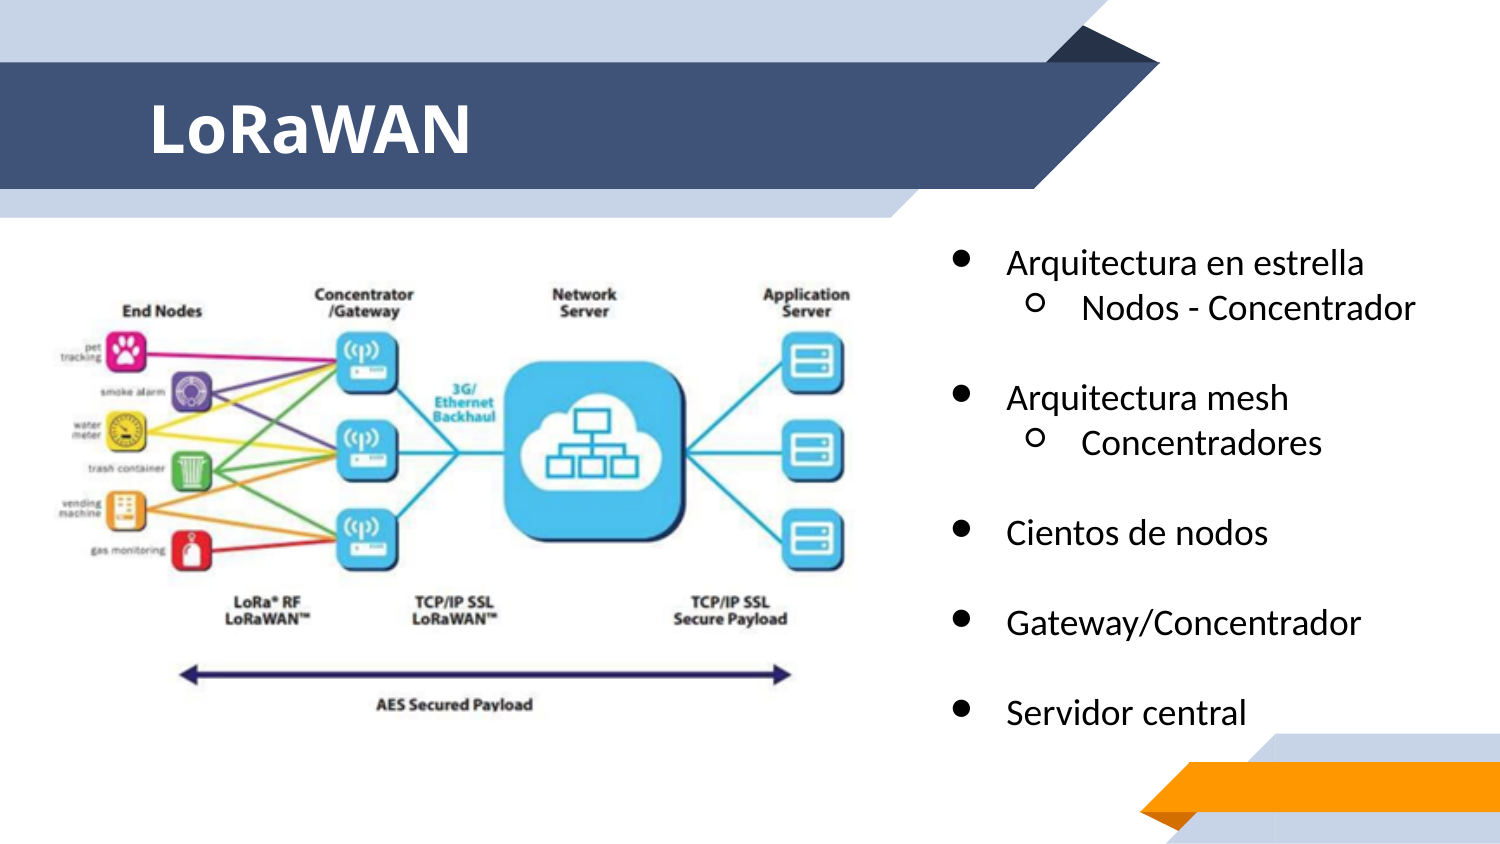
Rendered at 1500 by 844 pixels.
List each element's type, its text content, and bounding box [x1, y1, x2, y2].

picture [41, 261, 881, 731]
text_box Arquitectura en estrella Nodos - Concentrador Arquitectura mesh Concentradores Cientos de nodos Gateway/Concentrador Servidor central [916, 222, 1456, 692]
title LoRaWAN [133, 64, 997, 190]
